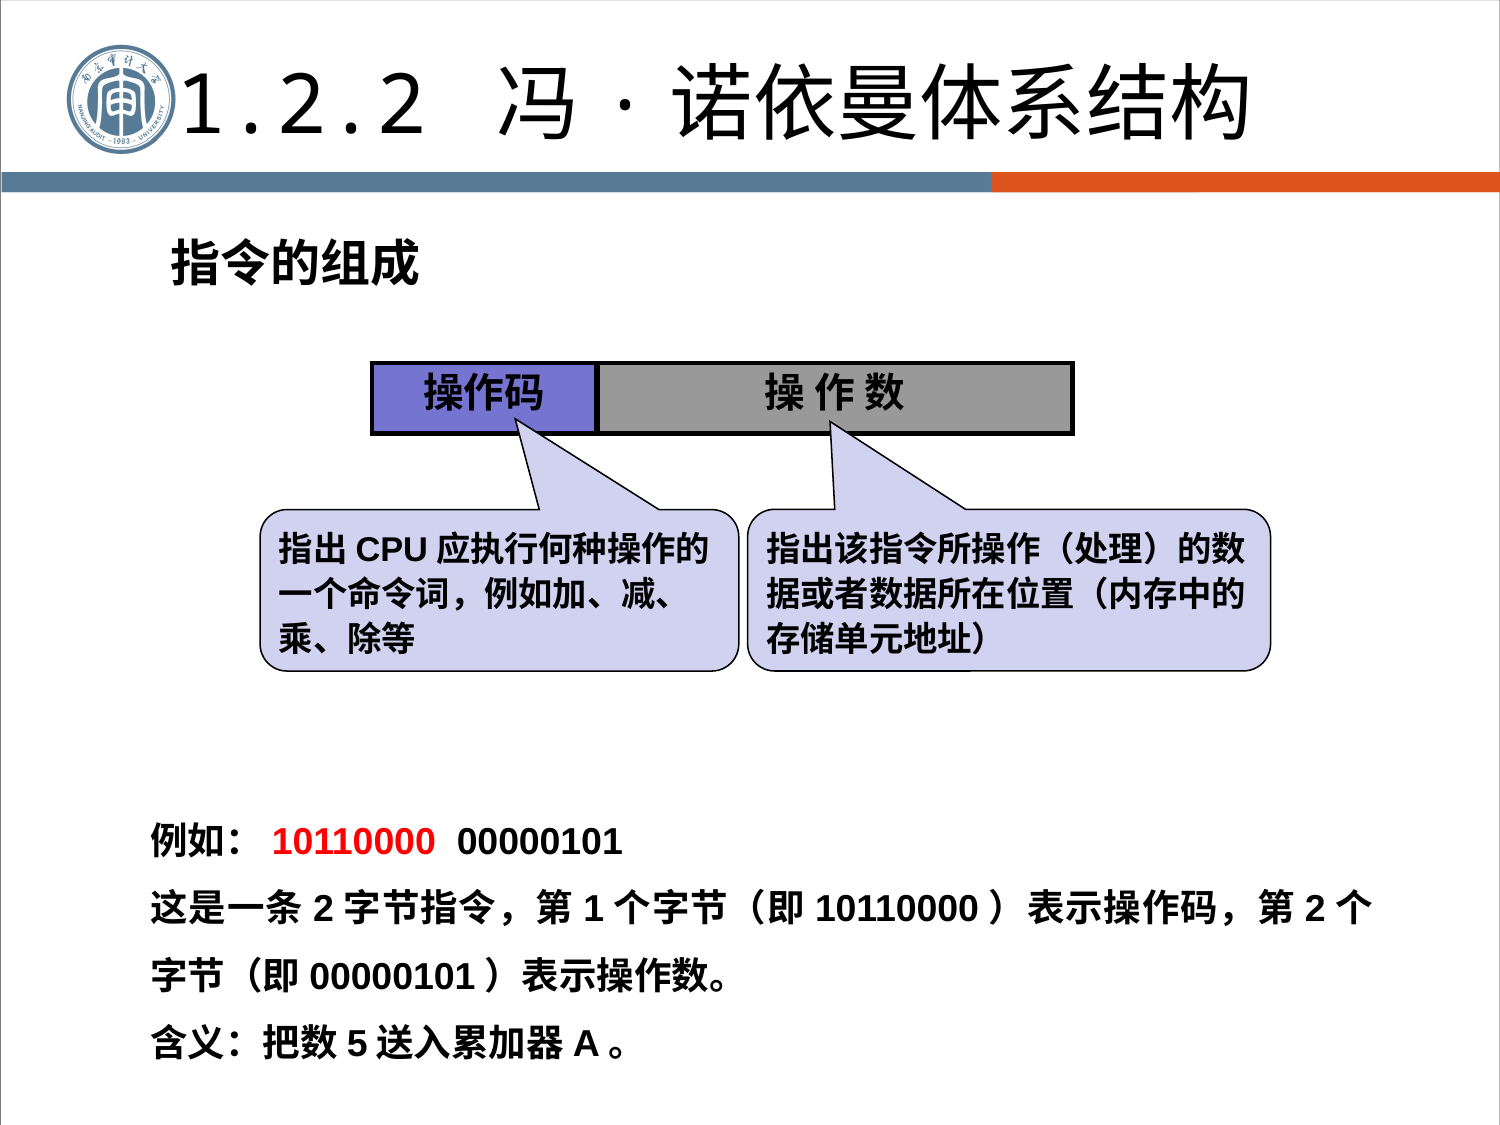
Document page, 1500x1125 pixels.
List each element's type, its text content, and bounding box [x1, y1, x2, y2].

text_box 指出CPU应执行何种操作的一个命令词，例如加、减、乘、除等 [260, 442, 739, 672]
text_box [371, 362, 1073, 435]
text_box 例如：10110000 00000101 这是一条2字节指令，第1个字节（即10110000）表示操作码，第2个字节（即00000101）表示操作数。 含义：把数5送入累加器A。 [135, 786, 1388, 1072]
title 指令的组成 [123, 230, 468, 292]
picture [0, 0, 1500, 1125]
text_box 1.2.2 冯·诺依曼体系结构 [162, 42, 1268, 158]
text_box 指出该指令所操作（处理）的数据或者数据所在位置（内存中的存储单元地址） [747, 442, 1271, 671]
